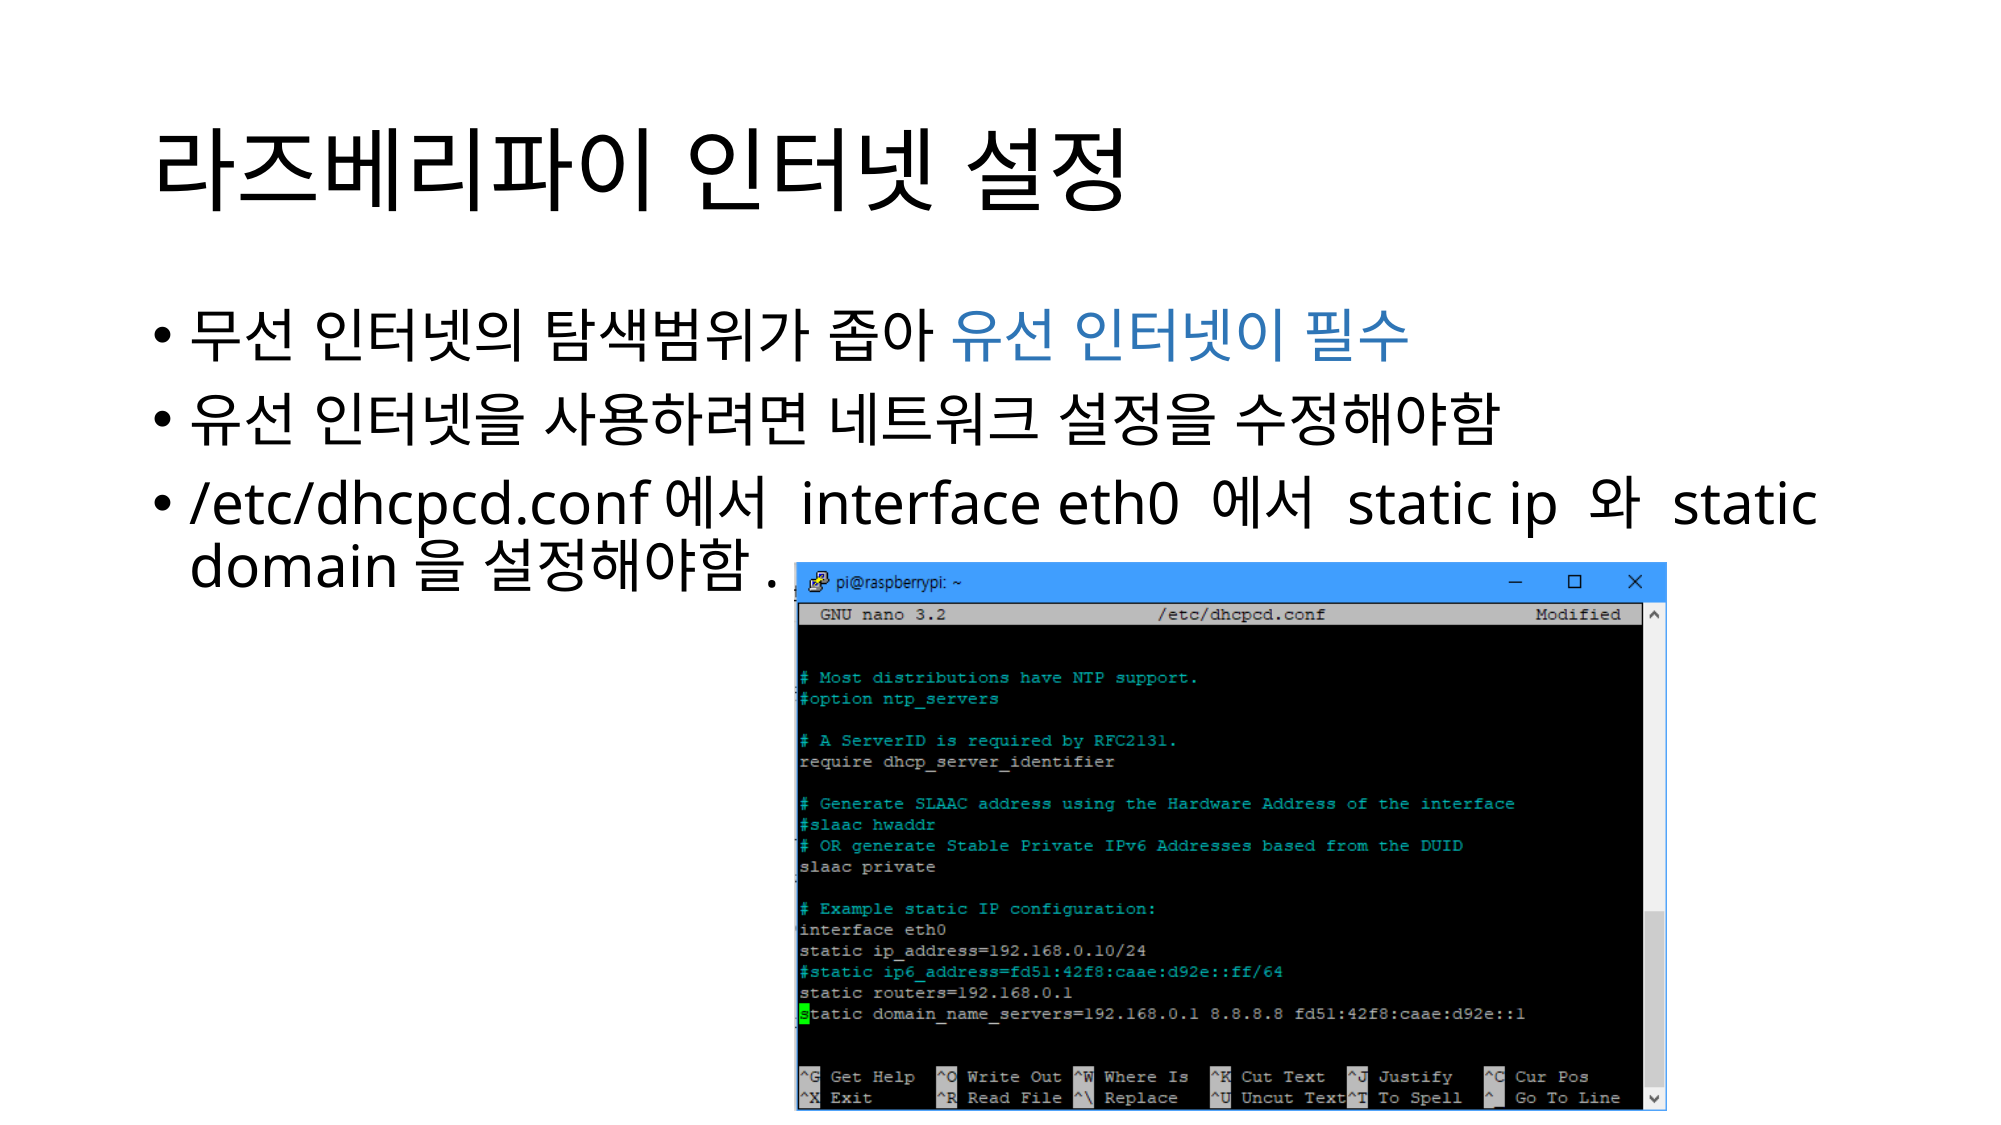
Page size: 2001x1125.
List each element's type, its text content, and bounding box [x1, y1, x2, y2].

picture [794, 562, 1667, 1111]
list 무선 인터넷의 탐색범위가 좁아 유선 인터넷이 필수 유선 인터넷을 사용하려면 네트워크 설정을 수정해야함 /etc/dhcpcd.conf에서 interface eth0 에서 static ip 와 static domain을 설정해야함. [137, 299, 1863, 1014]
title 라즈베리파이 인터넷 설정 [137, 66, 1863, 284]
